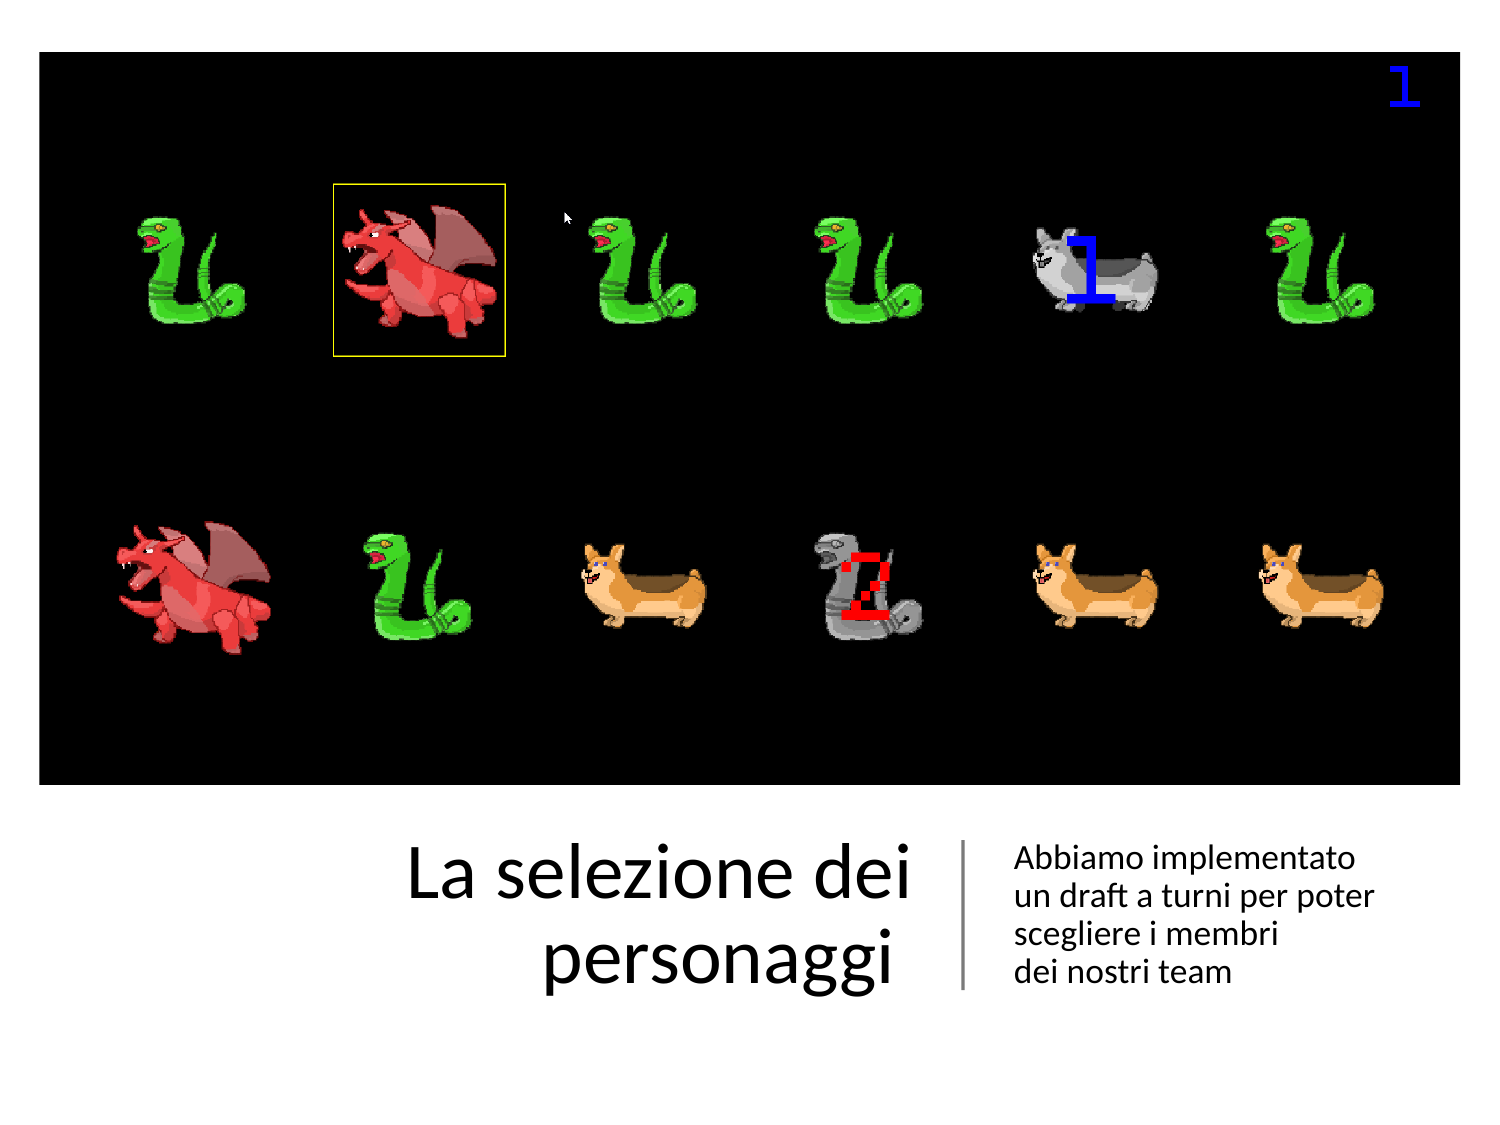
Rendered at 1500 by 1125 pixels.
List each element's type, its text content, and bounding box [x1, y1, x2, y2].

list Abbiamo implementato un draft a turni per poter scegliere i membri dei nostri team [998, 813, 1408, 1017]
title La selezione dei personaggi [92, 813, 929, 1017]
picture [39, 52, 1461, 785]
text_box [0, 0, 1500, 1125]
